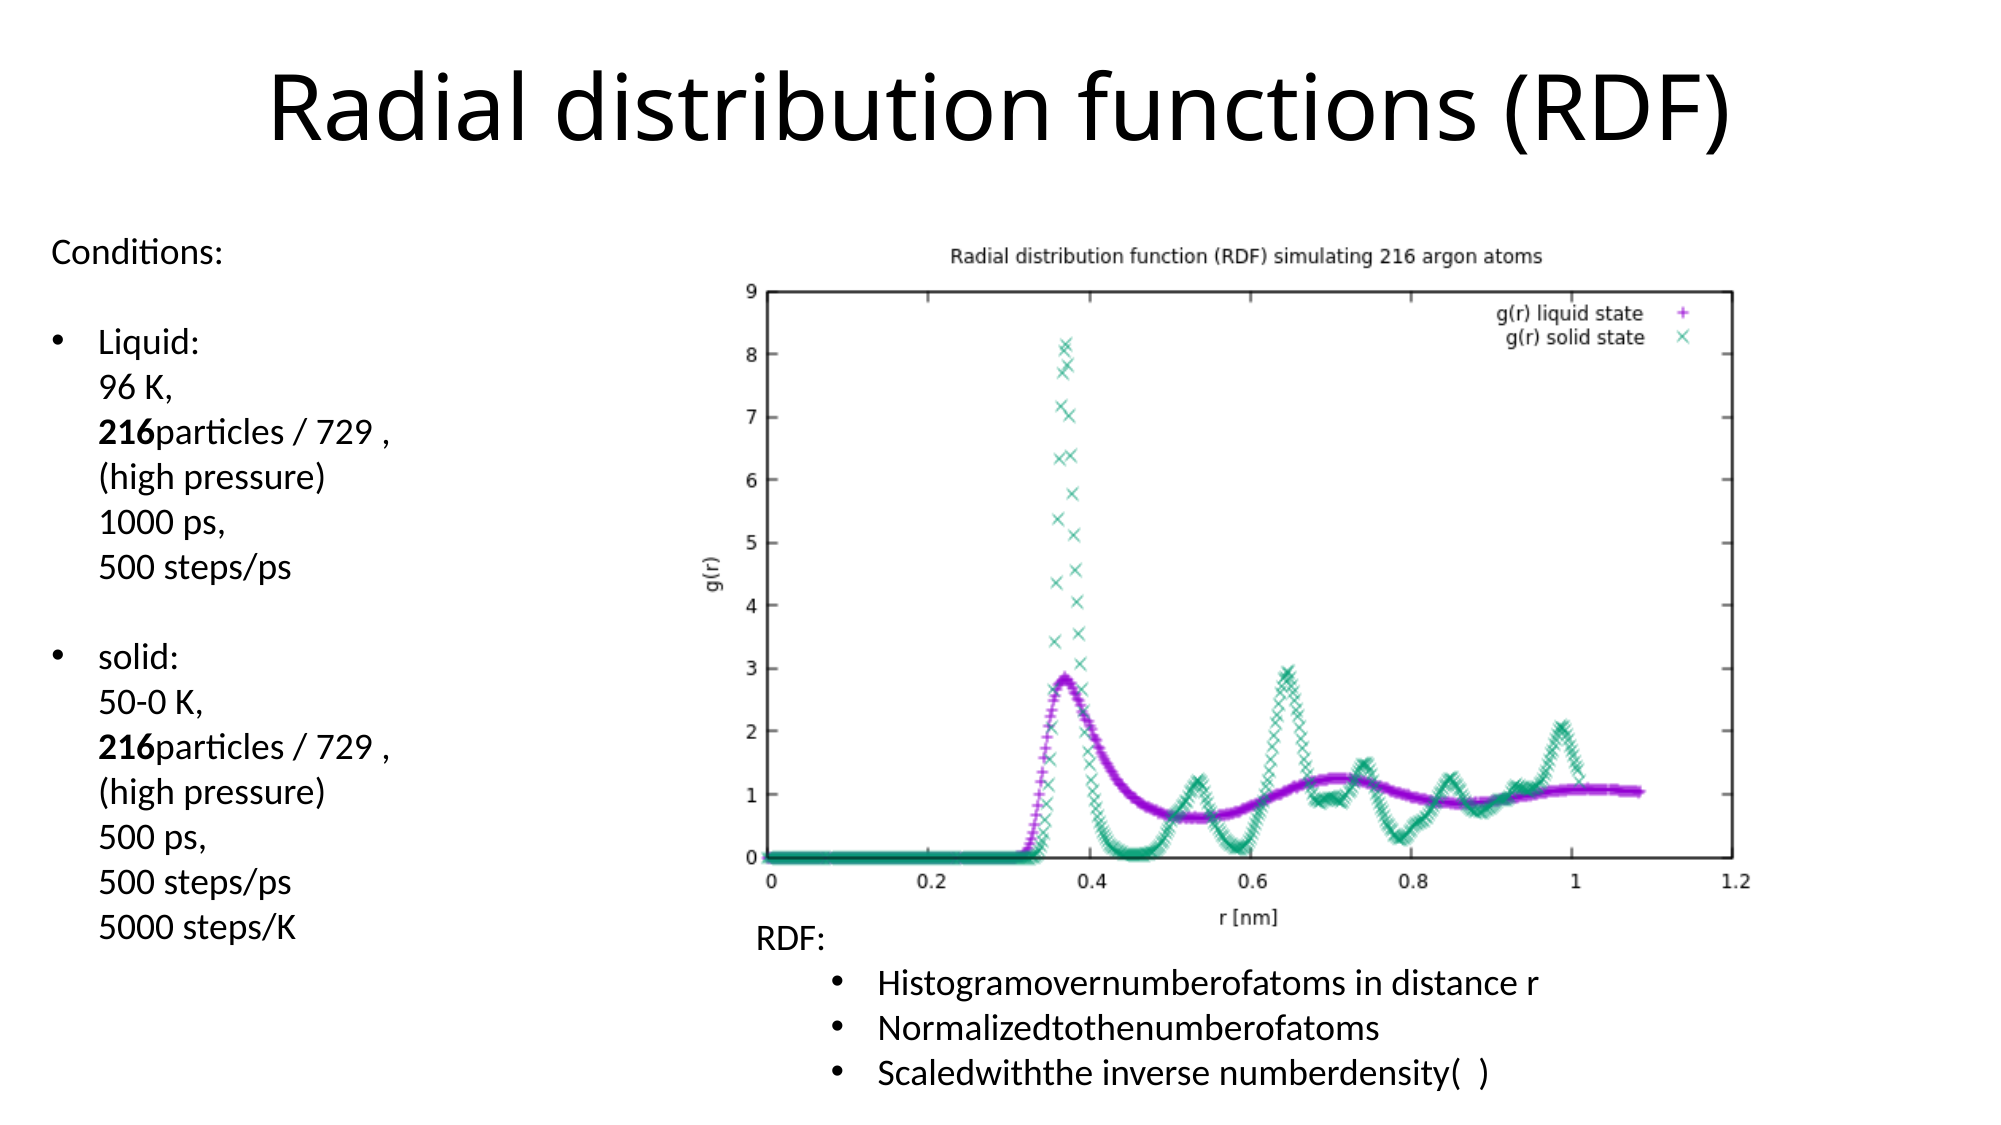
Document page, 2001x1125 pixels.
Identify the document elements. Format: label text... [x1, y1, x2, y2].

title Radial distribution functions (RDF) [137, 2, 1863, 220]
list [693, 219, 1766, 933]
